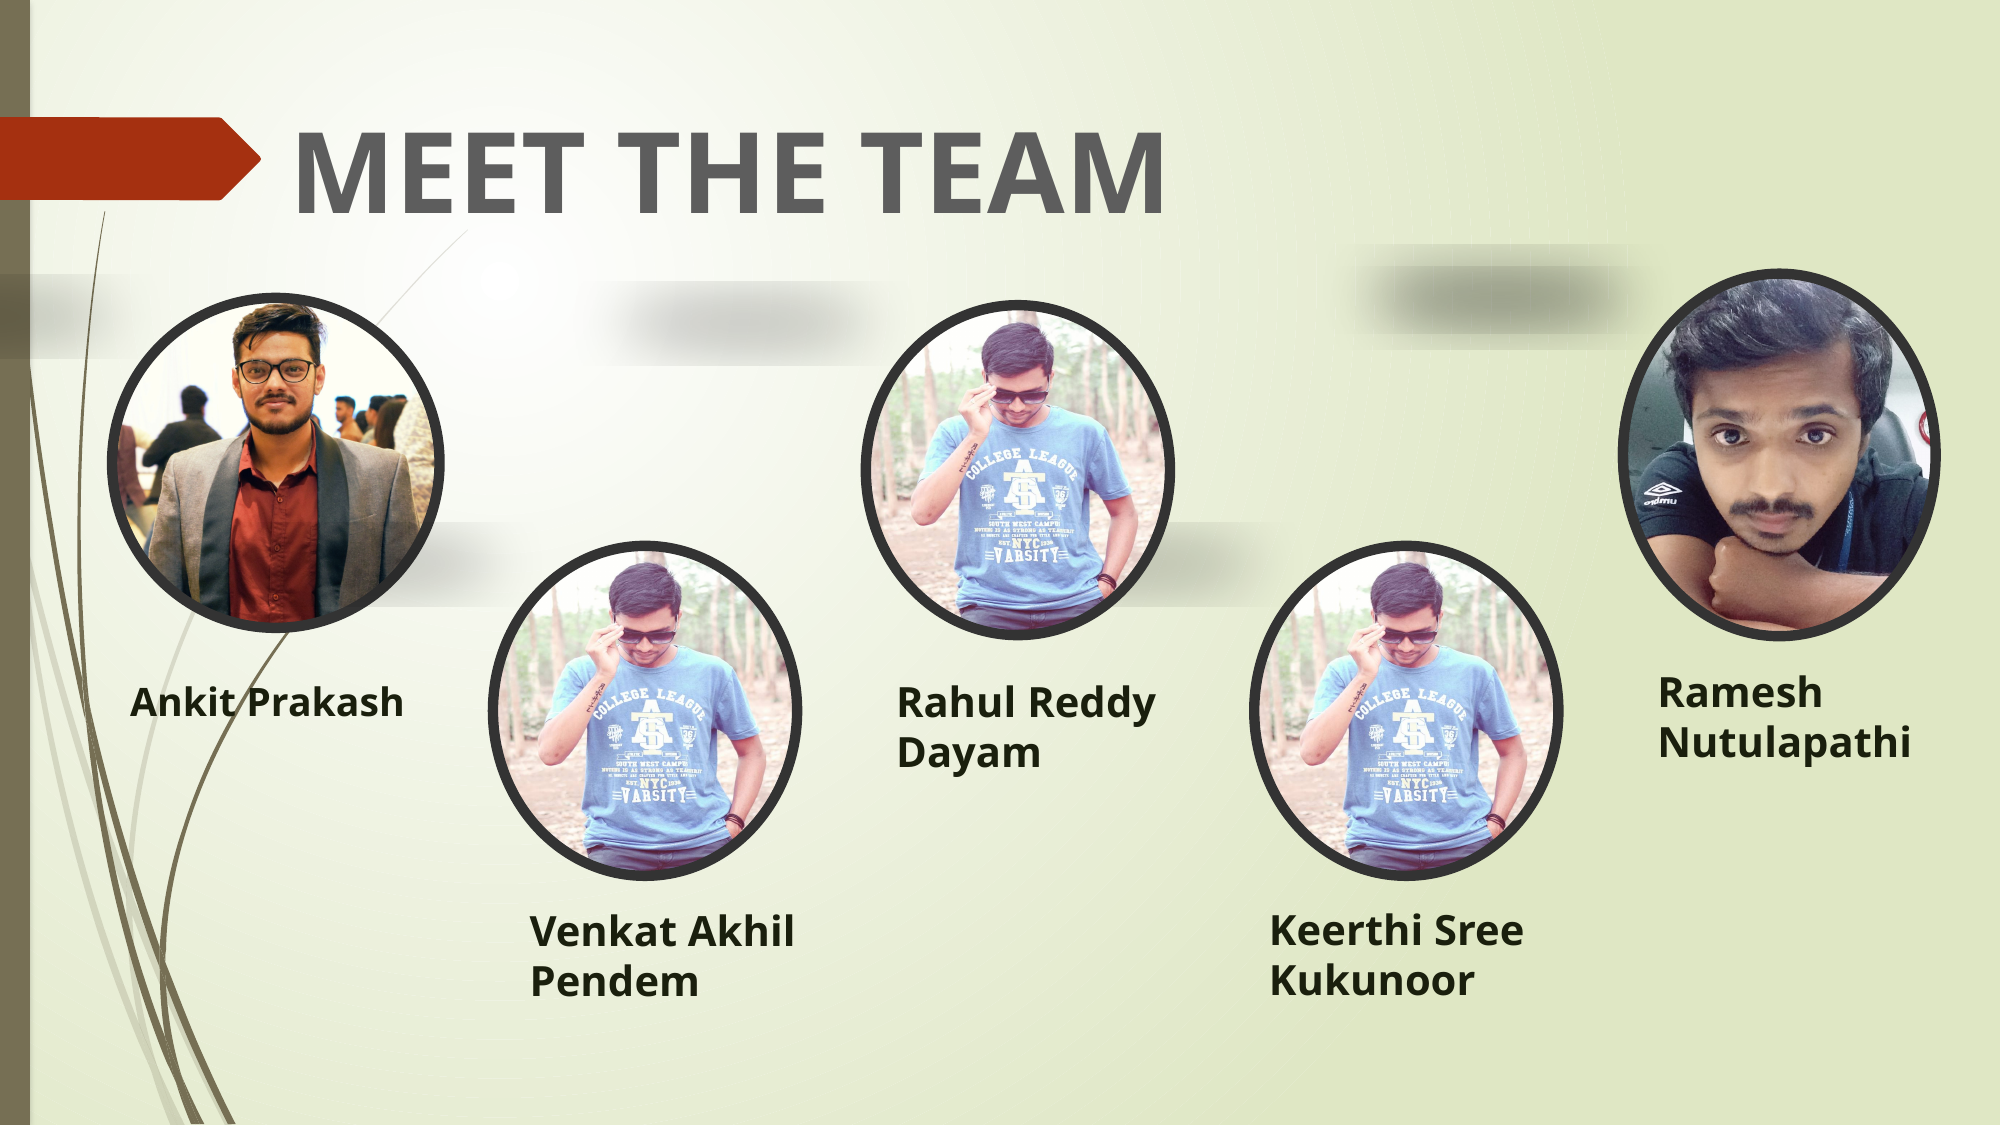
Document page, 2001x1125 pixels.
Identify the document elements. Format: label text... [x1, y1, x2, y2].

picture [492, 545, 798, 877]
picture [1622, 273, 1936, 637]
picture [1253, 545, 1559, 877]
text_box Rahul Reddy Dayam [881, 668, 1231, 784]
picture [865, 304, 1171, 636]
text_box Keerthi Sree Kukunoor [1254, 896, 1640, 1012]
picture [111, 297, 440, 629]
text_box Venkat Akhil Pendem [514, 896, 886, 972]
text_box Ramesh Nutulapathi [1642, 658, 1976, 774]
title [425, 102, 1888, 313]
text_box MEET THE TEAM [274, 93, 1187, 244]
text_box Ankit Prakash [115, 669, 426, 745]
